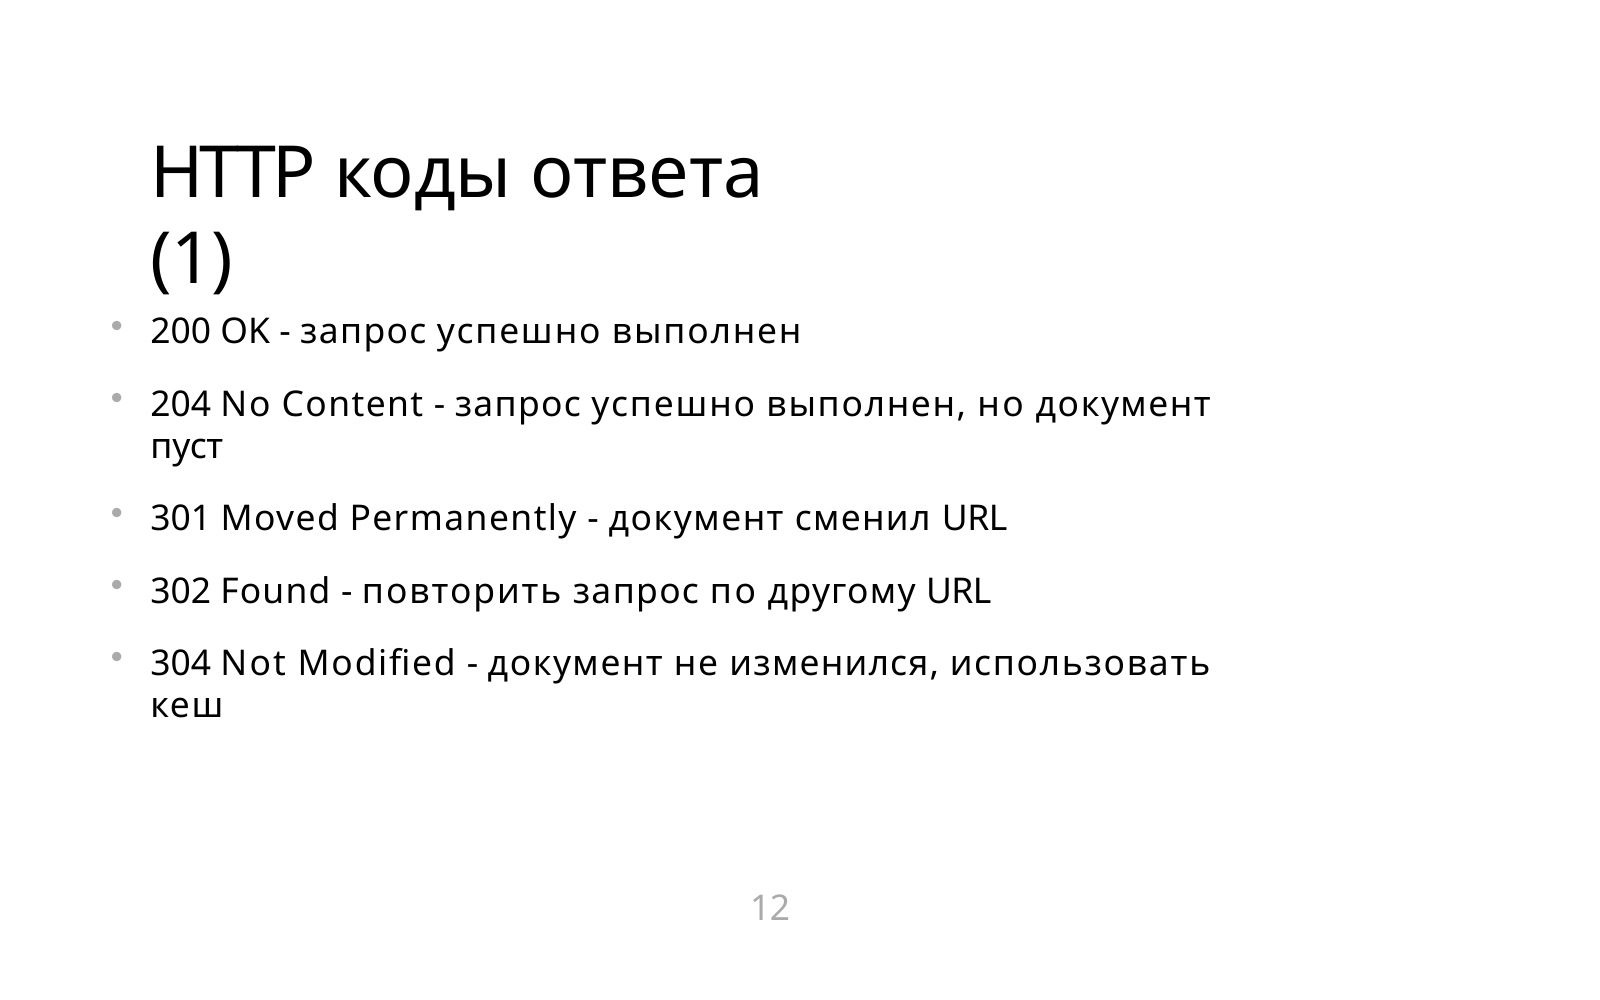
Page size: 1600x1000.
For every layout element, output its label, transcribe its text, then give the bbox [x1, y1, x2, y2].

text_box 200 OK - запрос успешно выполнен 204 No Content - запрос успешно выполнен, но документ пуст 301 Moved Permanently - документ сменил URL 302 Found - повторить запрос по другому URL 304 Not Modified - документ не изменился, использовать кеш [108, 305, 1245, 726]
slide_number 12 [743, 879, 800, 1000]
title HTTP коды ответа (1) [148, 123, 852, 299]
